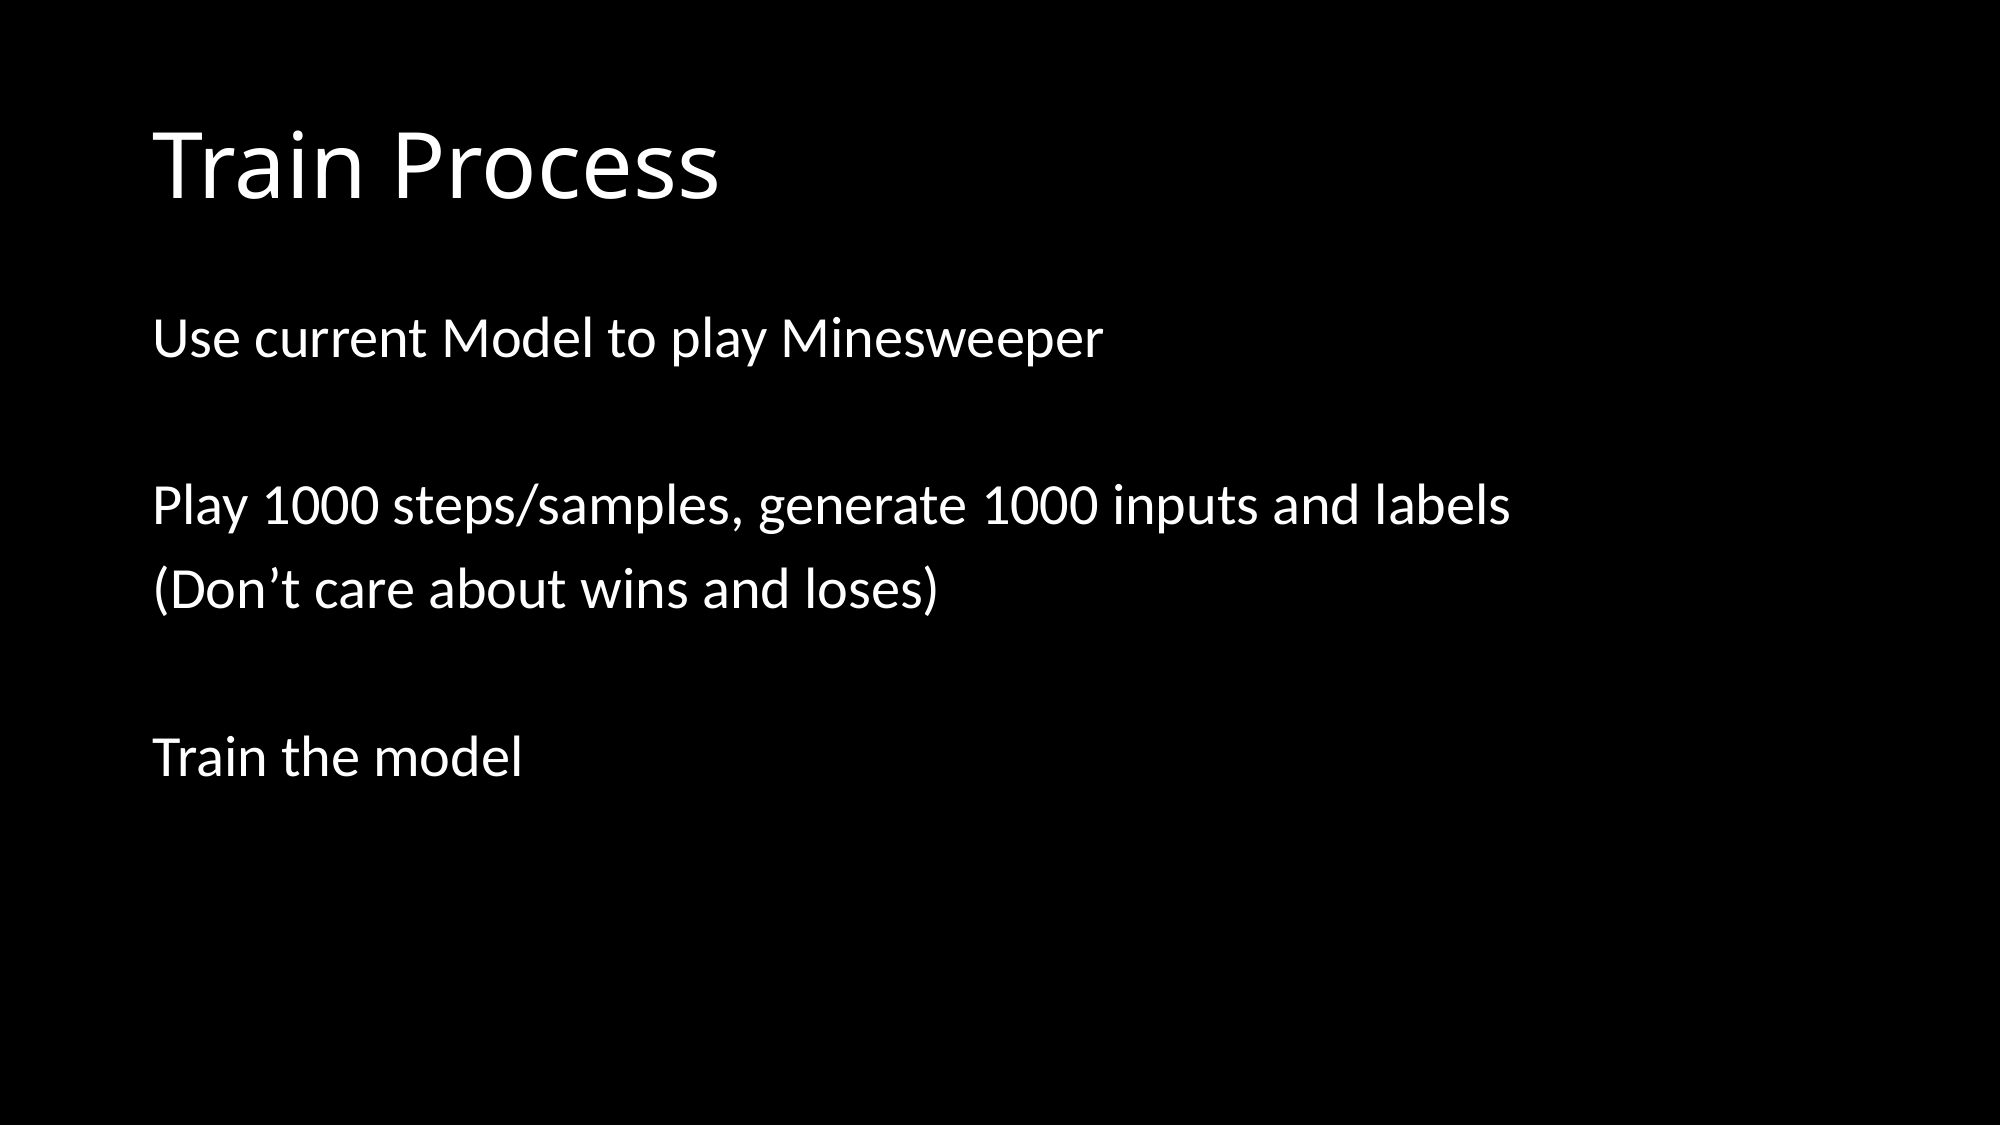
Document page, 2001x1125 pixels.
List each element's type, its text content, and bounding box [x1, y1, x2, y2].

list Use current Model to play Minesweeper Play 1000 steps/samples, generate 1000 inputs and labels (Don’t care about wins and loses) Train the model [137, 299, 1863, 1014]
title Train Process [137, 59, 1863, 278]
